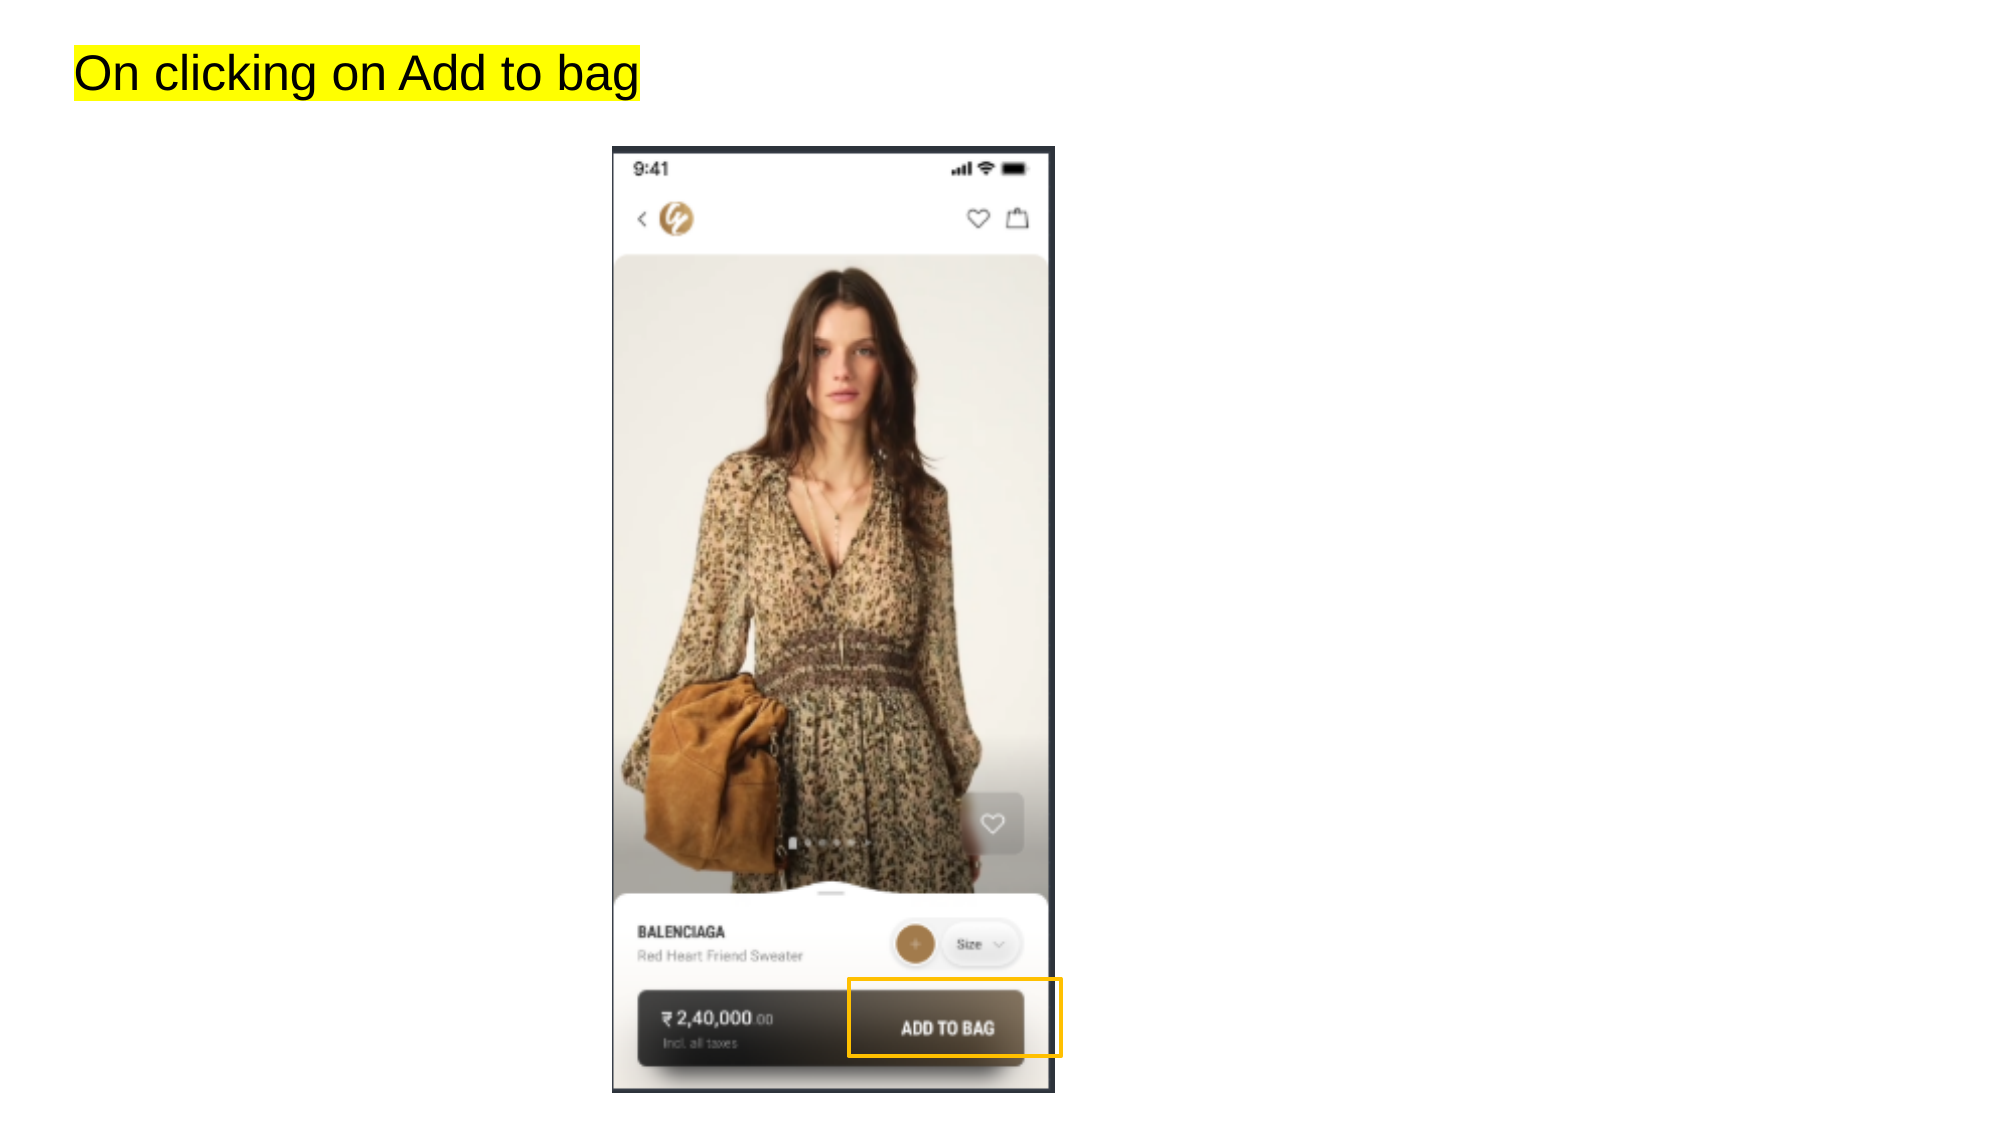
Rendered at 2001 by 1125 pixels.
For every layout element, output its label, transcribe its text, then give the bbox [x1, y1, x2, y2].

text_box On clicking on Add to bag [58, 32, 1055, 108]
picture [612, 145, 1055, 1093]
